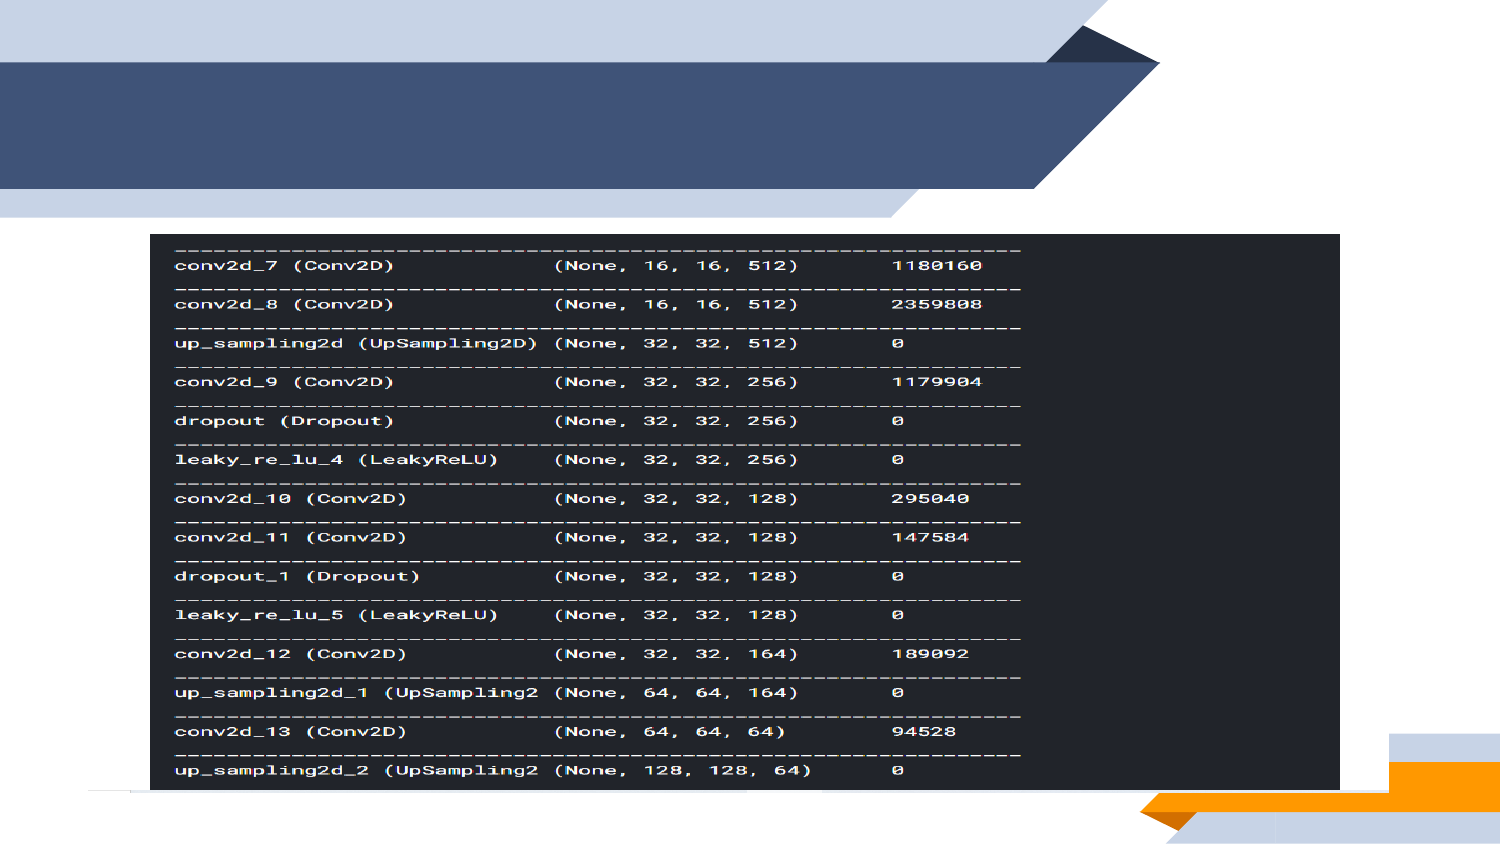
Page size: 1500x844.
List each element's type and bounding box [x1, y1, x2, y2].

picture [88, 234, 1389, 793]
slide_number [1249, 760, 1494, 813]
